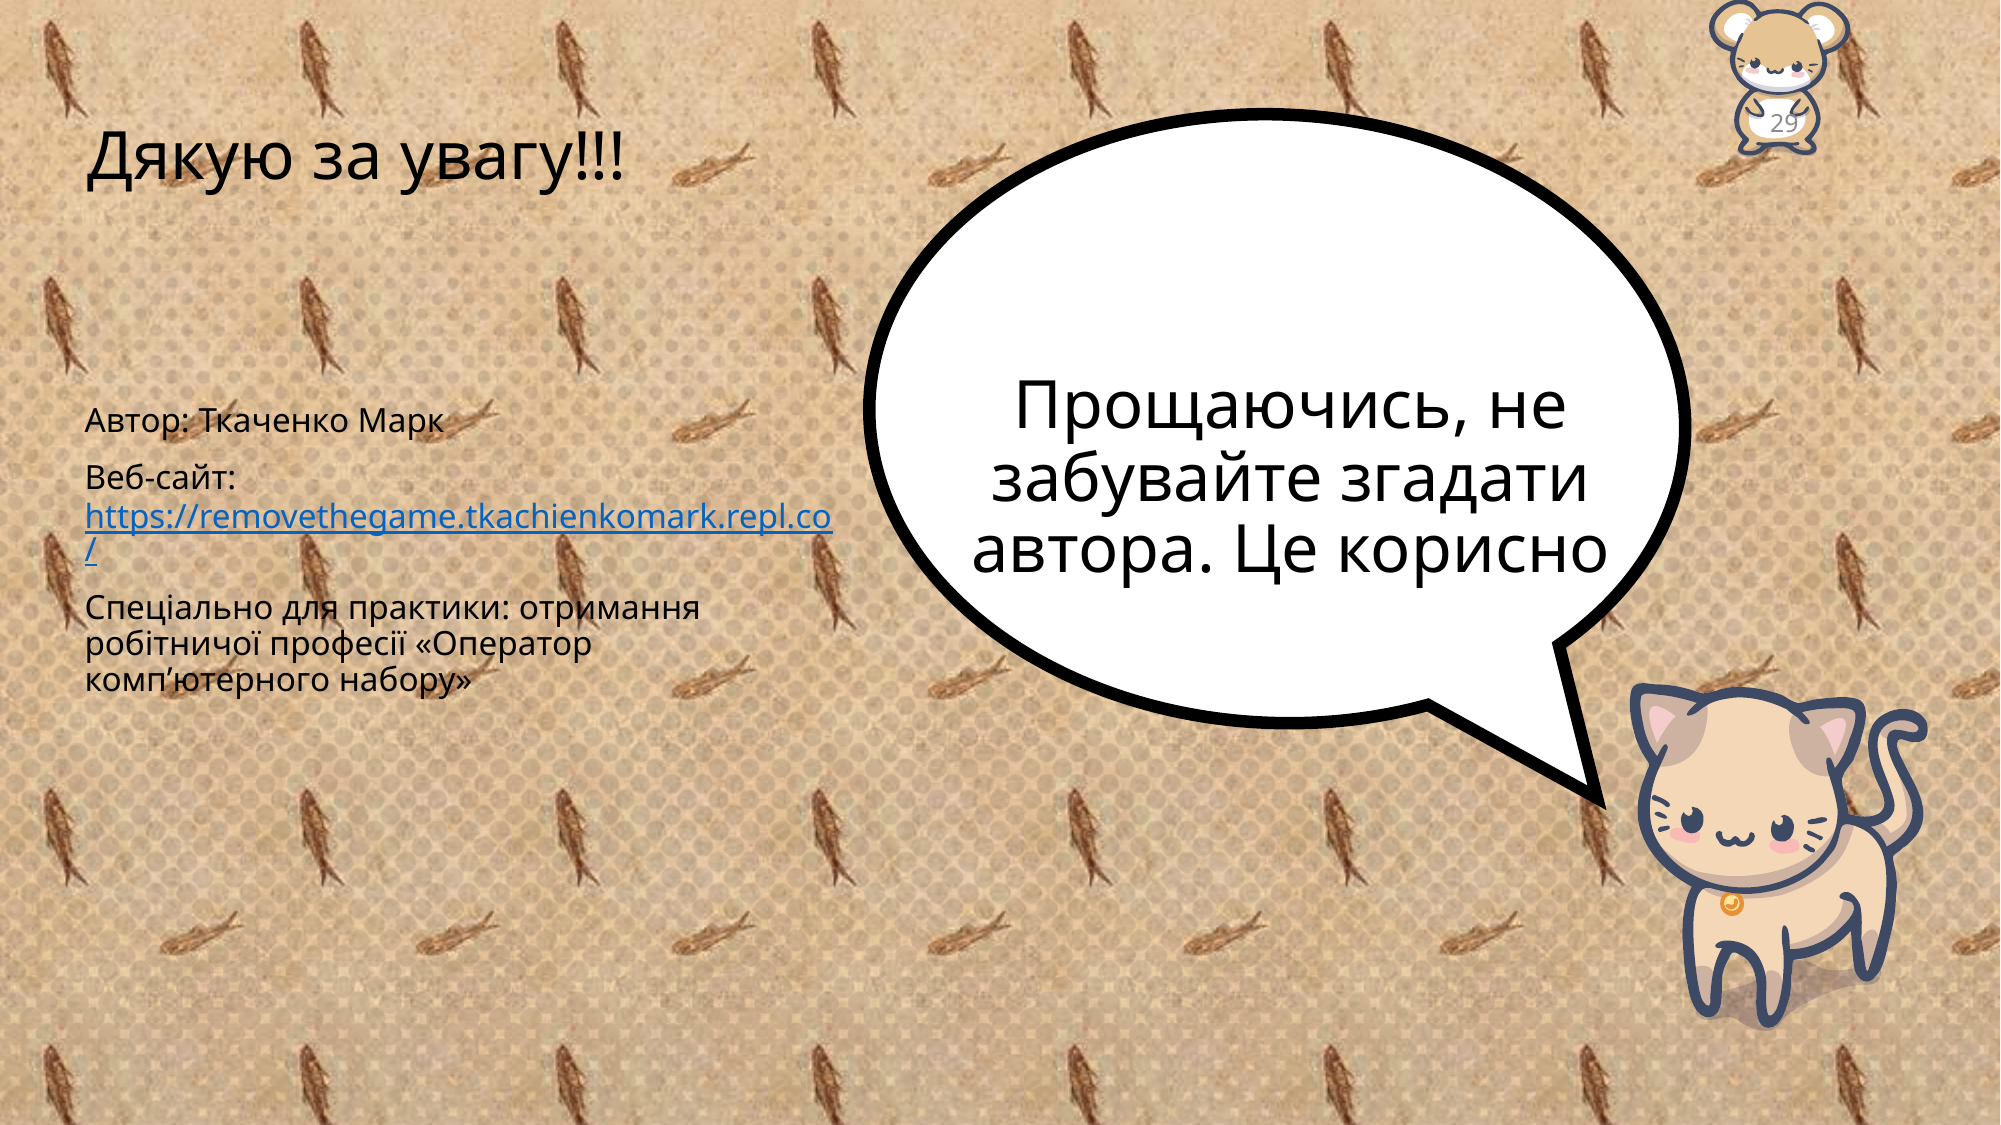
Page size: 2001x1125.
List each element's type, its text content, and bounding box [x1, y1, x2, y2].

list Дякую за увагу!!! [72, 114, 855, 373]
list Автор: Ткаченко Марк Веб-сайт: https://removethegame.tkachienkomark.repl.co/ Спеціально для практики: отримання робітничої професії «Оператор комп’ютерного набору» [69, 396, 852, 993]
picture [0, 0, 2001, 1125]
title Прощаючись, не забувайте згадати автора. Це корисно [931, 161, 1651, 595]
slide_number 29 [1363, 94, 1814, 155]
